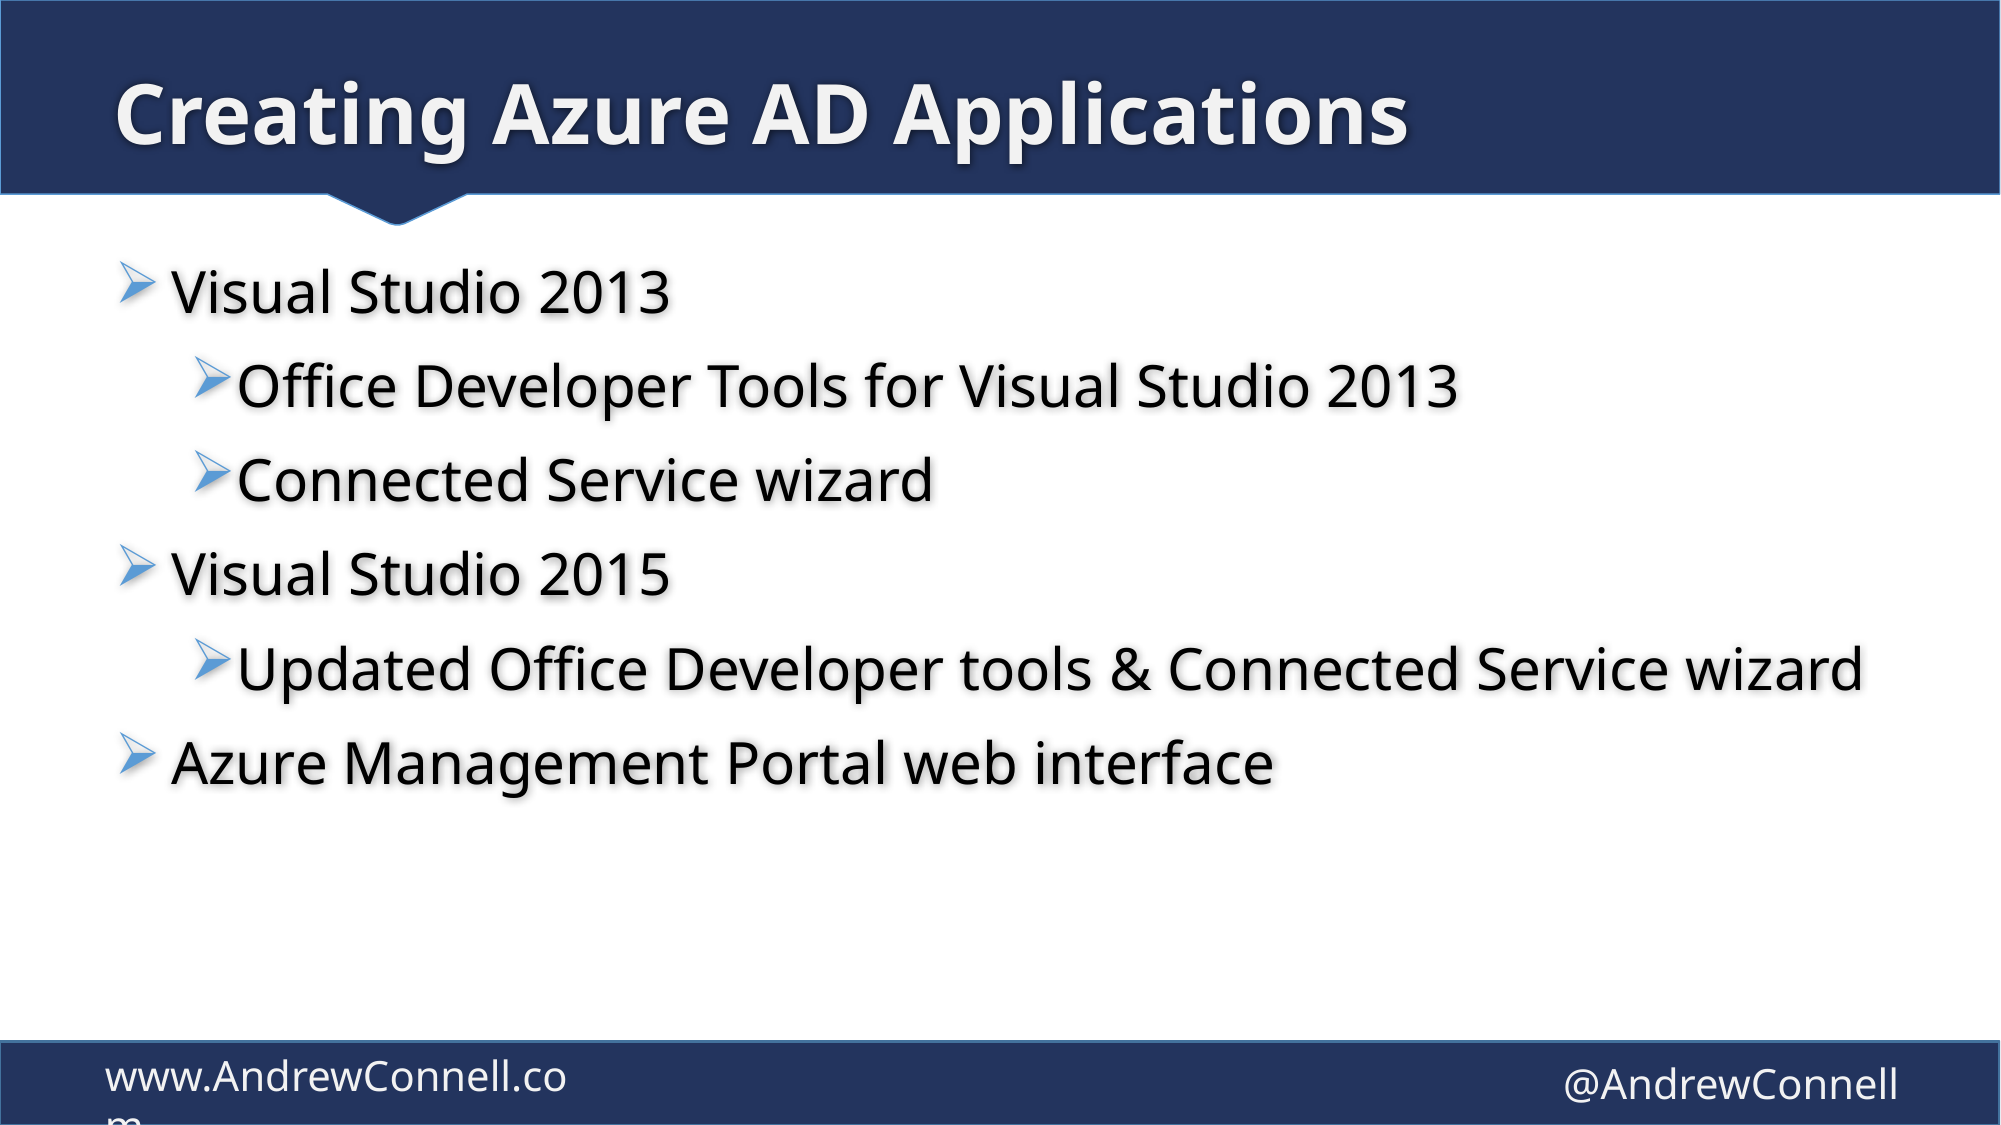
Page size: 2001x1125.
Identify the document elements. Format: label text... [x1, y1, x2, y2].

list Visual Studio 2013 Office Developer Tools for Visual Studio 2013 Connected Service wizard Visual Studio 2015 Updated Office Developer tools & Connected Service wizard Azure Management Portal web interface [99, 247, 1900, 1027]
title Creating Azure AD Applications [98, 9, 1902, 169]
